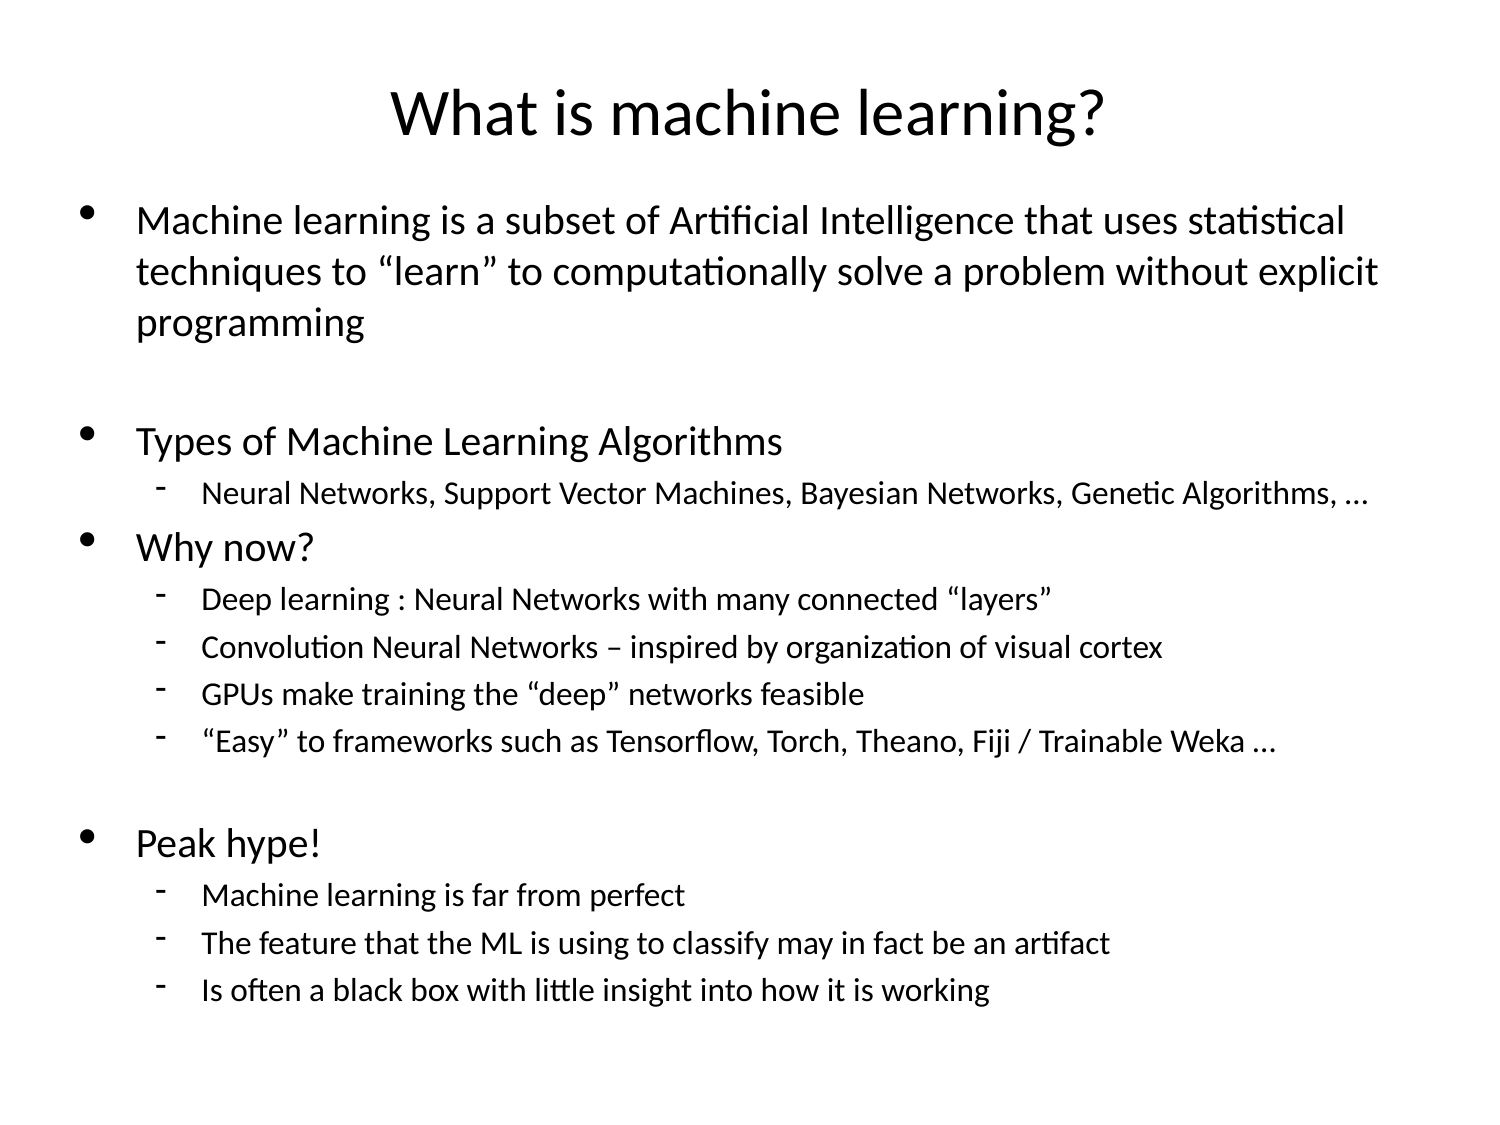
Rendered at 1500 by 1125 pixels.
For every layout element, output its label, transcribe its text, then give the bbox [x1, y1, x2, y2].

text_box Machine learning is a subset of Artificial Intelligence that uses statistical techniques to “learn” to computationally solve a problem without explicit programming Types of Machine Learning Algorithms Neural Networks, Support Vector Machines, Bayesian Networks, Genetic Algorithms, … Why now? Deep learning : Neural Networks with many connected “layers” Convolution Neural Networks – inspired by organization of visual cortex GPUs make training the “deep” networks feasible “Easy” to frameworks such as Tensorflow, Torch, Theano, Fiji / Trainable Weka … Peak hype! Machine learning is far from perfect The feature that the ML is using to classify may in fact be an artifact Is often a black box with little insight into how it is working [64, 184, 1424, 1093]
text_box What is machine learning? [74, 45, 1424, 172]
